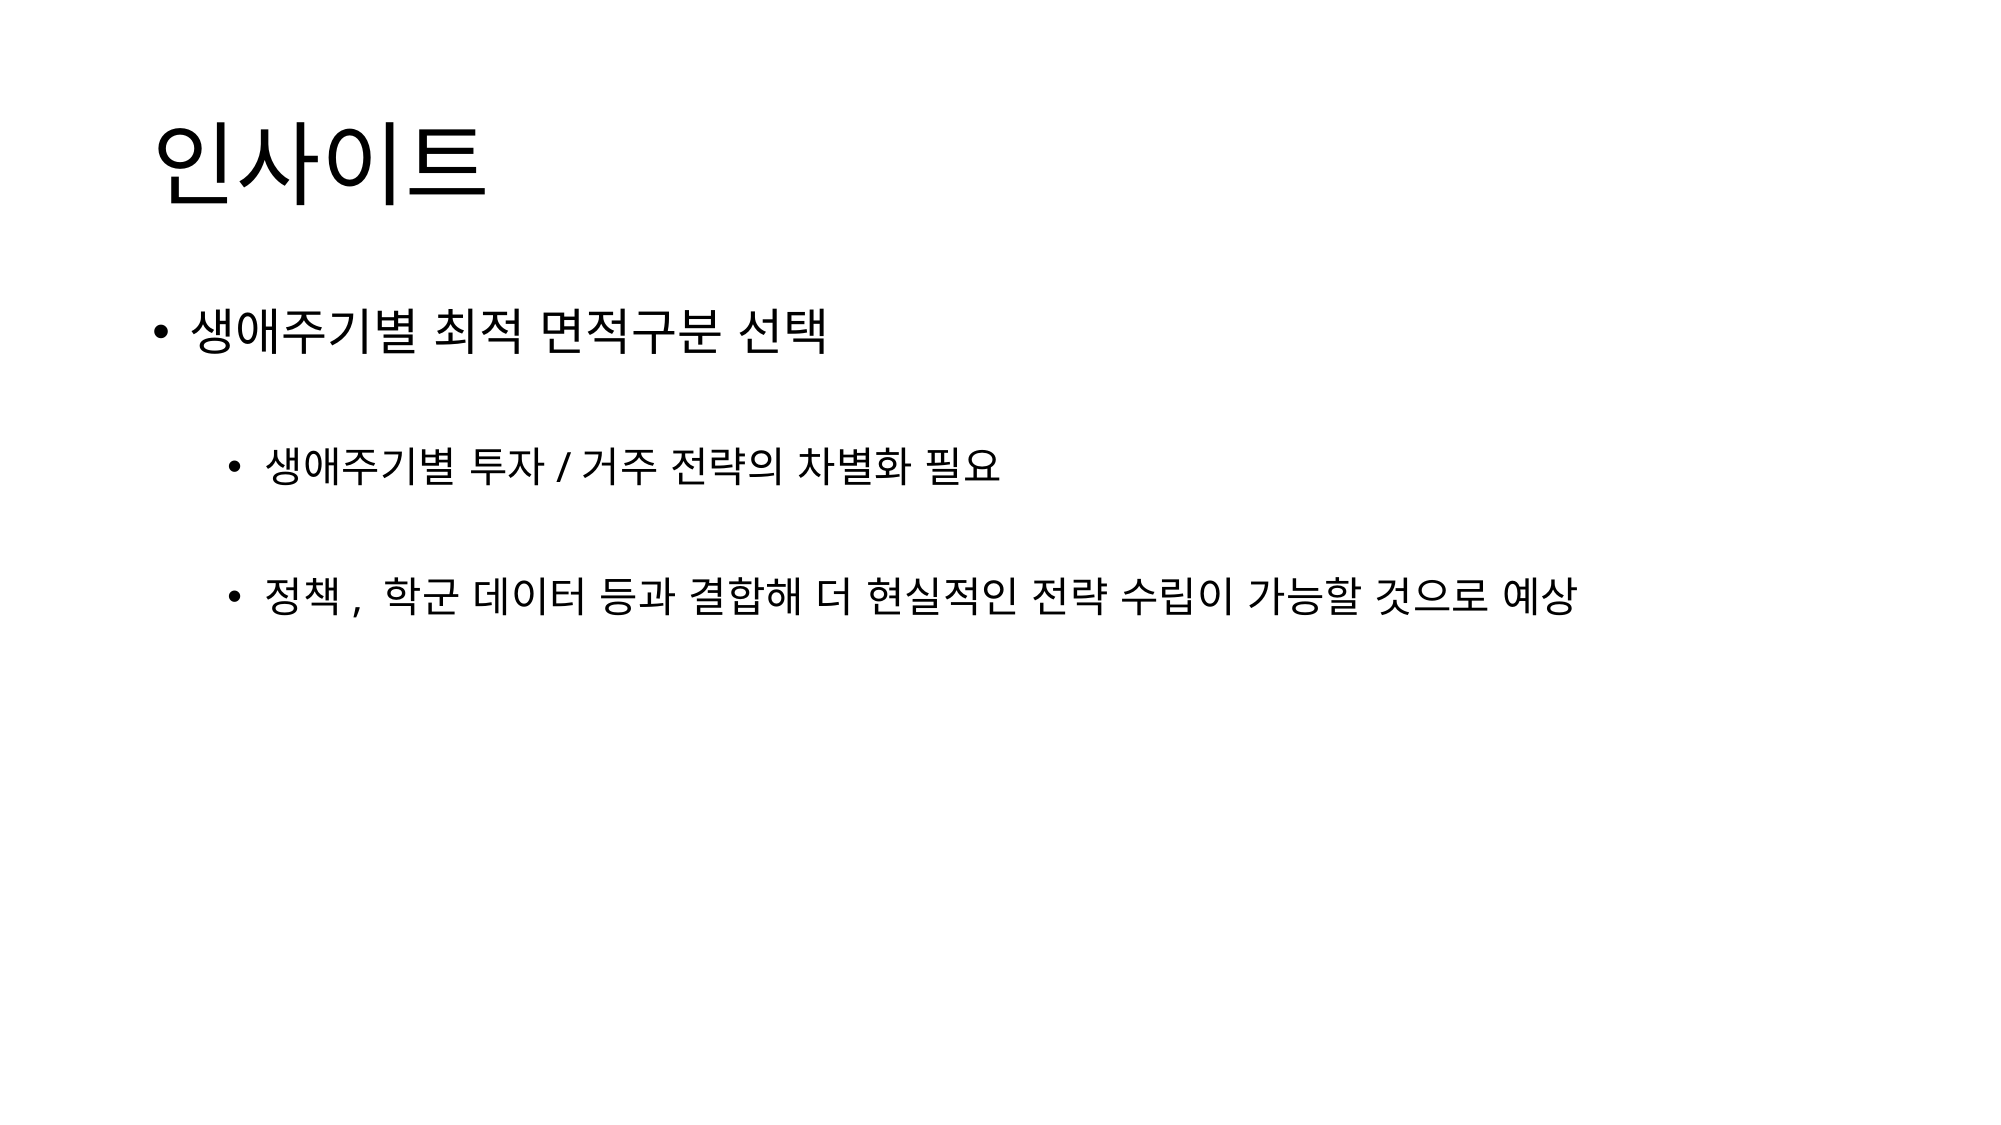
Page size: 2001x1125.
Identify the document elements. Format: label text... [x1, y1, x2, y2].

title 인사이트 [137, 59, 1863, 278]
list 생애주기별 최적 면적구분 선택 생애주기별 투자/거주 전략의 차별화 필요 정책, 학군 데이터 등과 결합해 더 현실적인 전략 수립이 가능할 것으로 예상 [137, 299, 1863, 1014]
